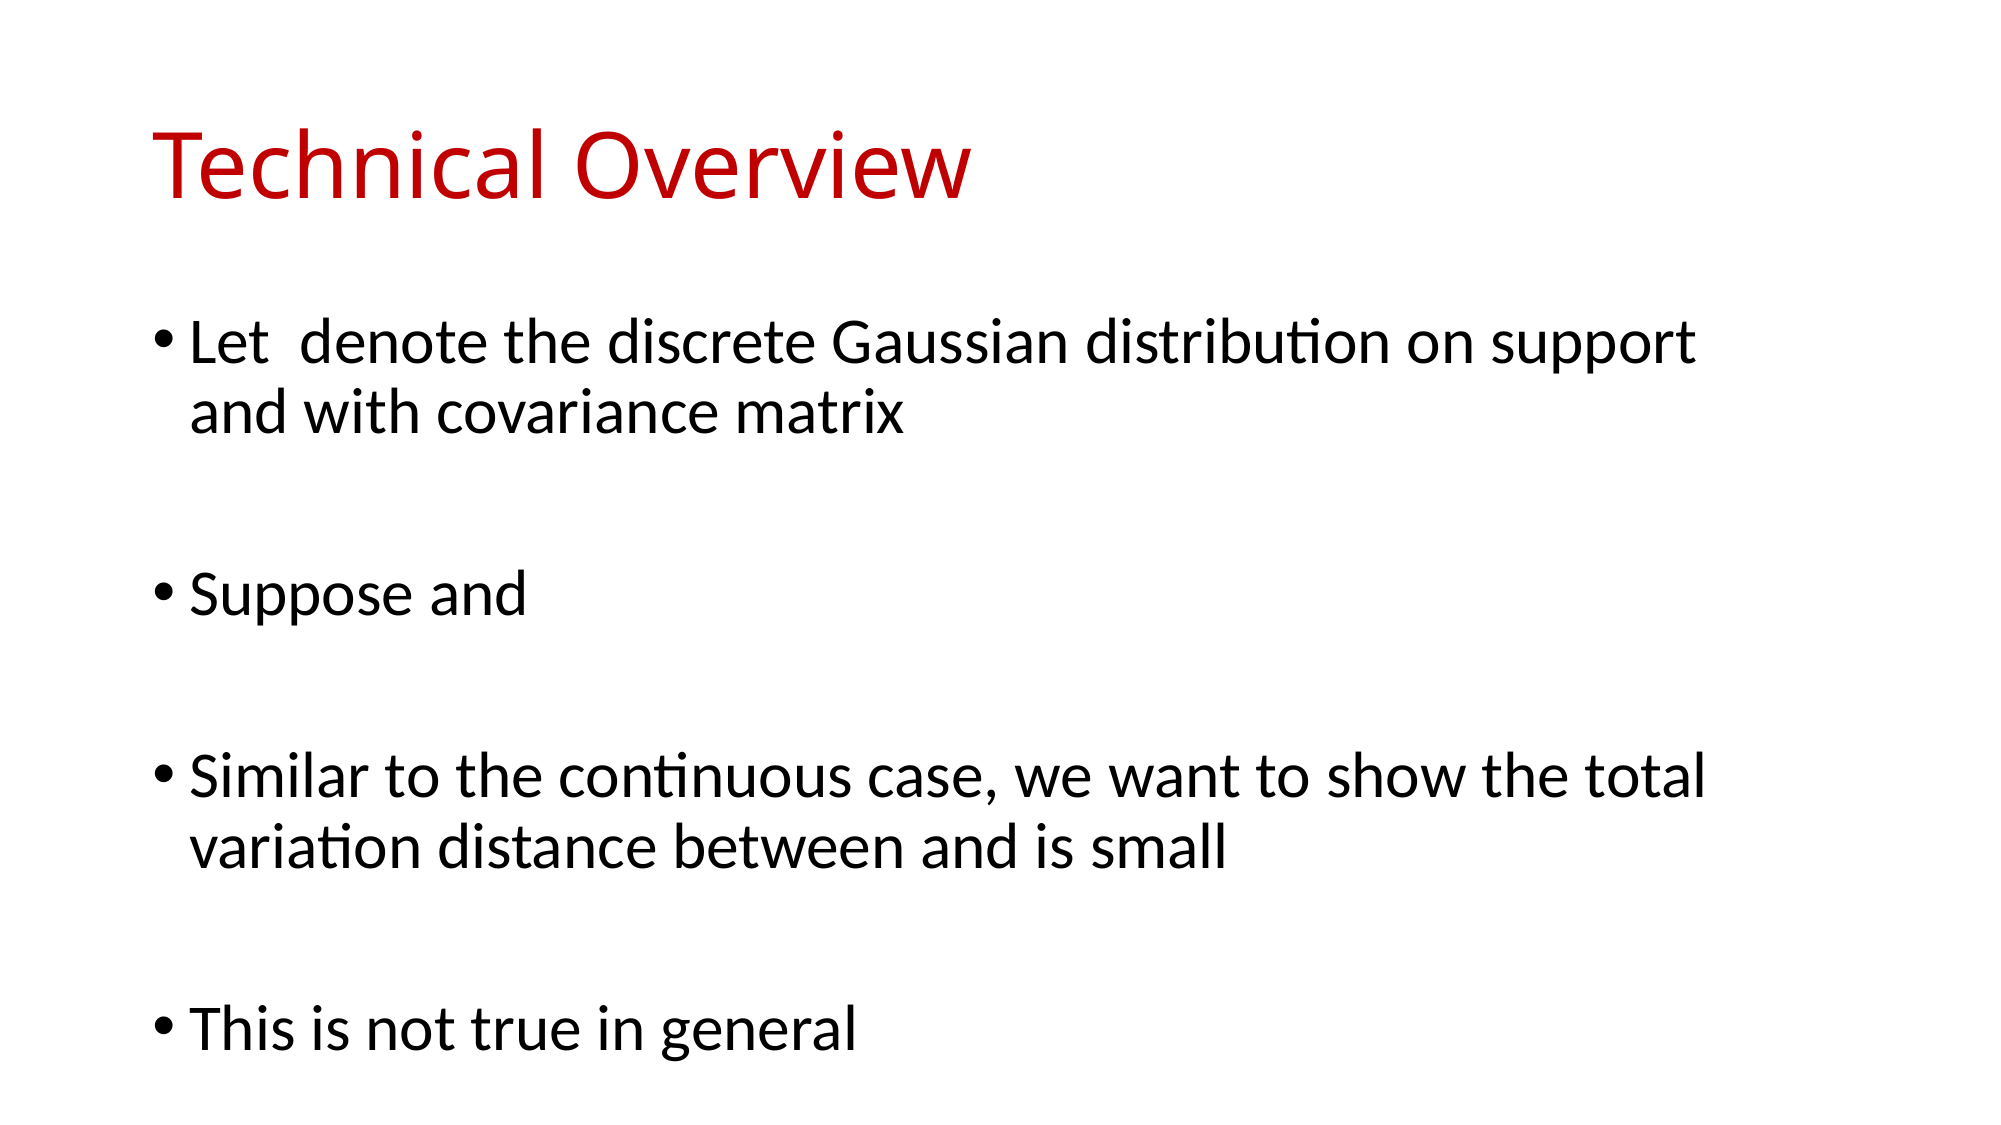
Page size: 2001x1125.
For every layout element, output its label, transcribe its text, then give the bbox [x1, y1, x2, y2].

title Technical Overview [137, 59, 1863, 278]
